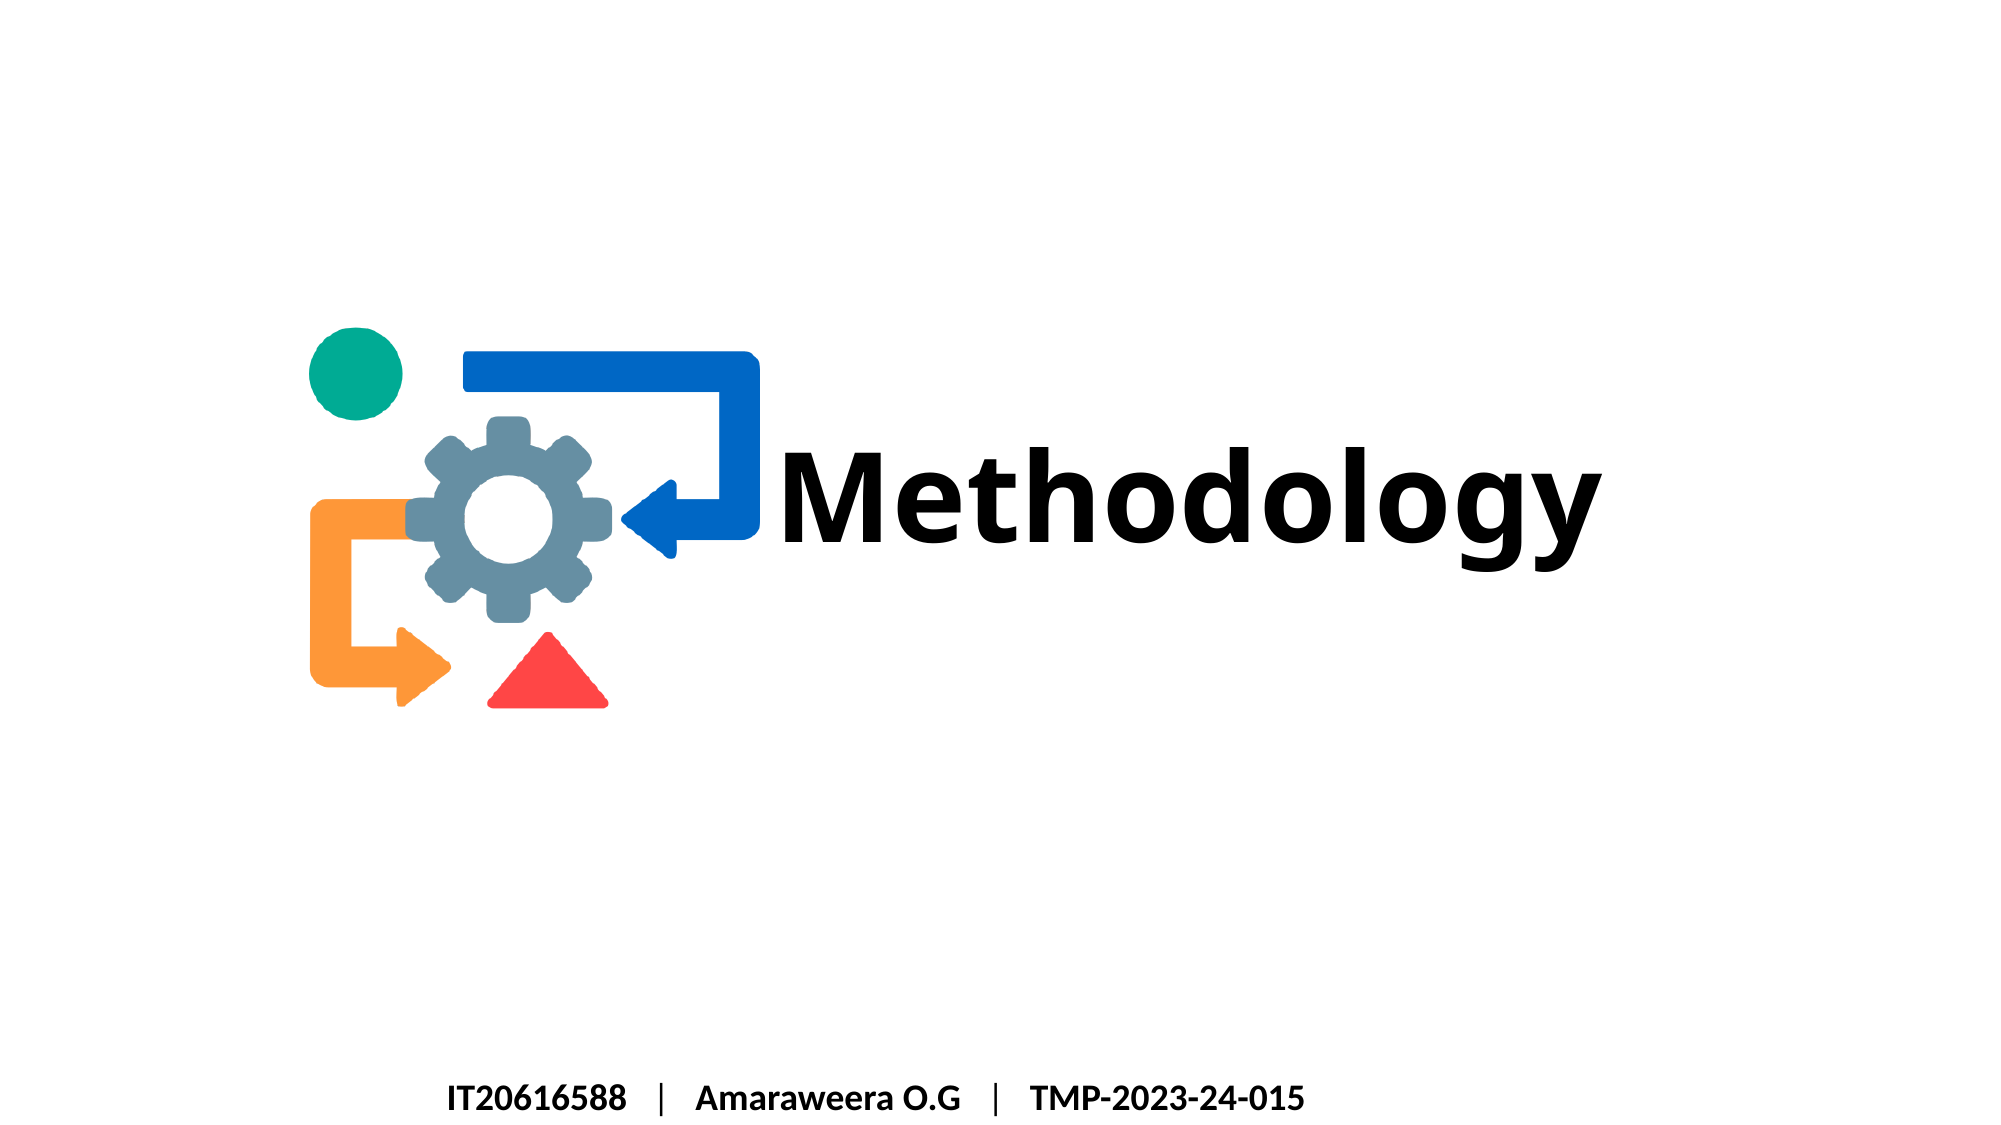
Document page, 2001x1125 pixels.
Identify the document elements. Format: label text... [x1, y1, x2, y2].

title Methodology [760, 410, 1774, 594]
text_box IT20616588 | Amaraweera O.G | TMP-2023-24-015 [431, 1064, 1551, 1125]
picture [309, 292, 760, 743]
